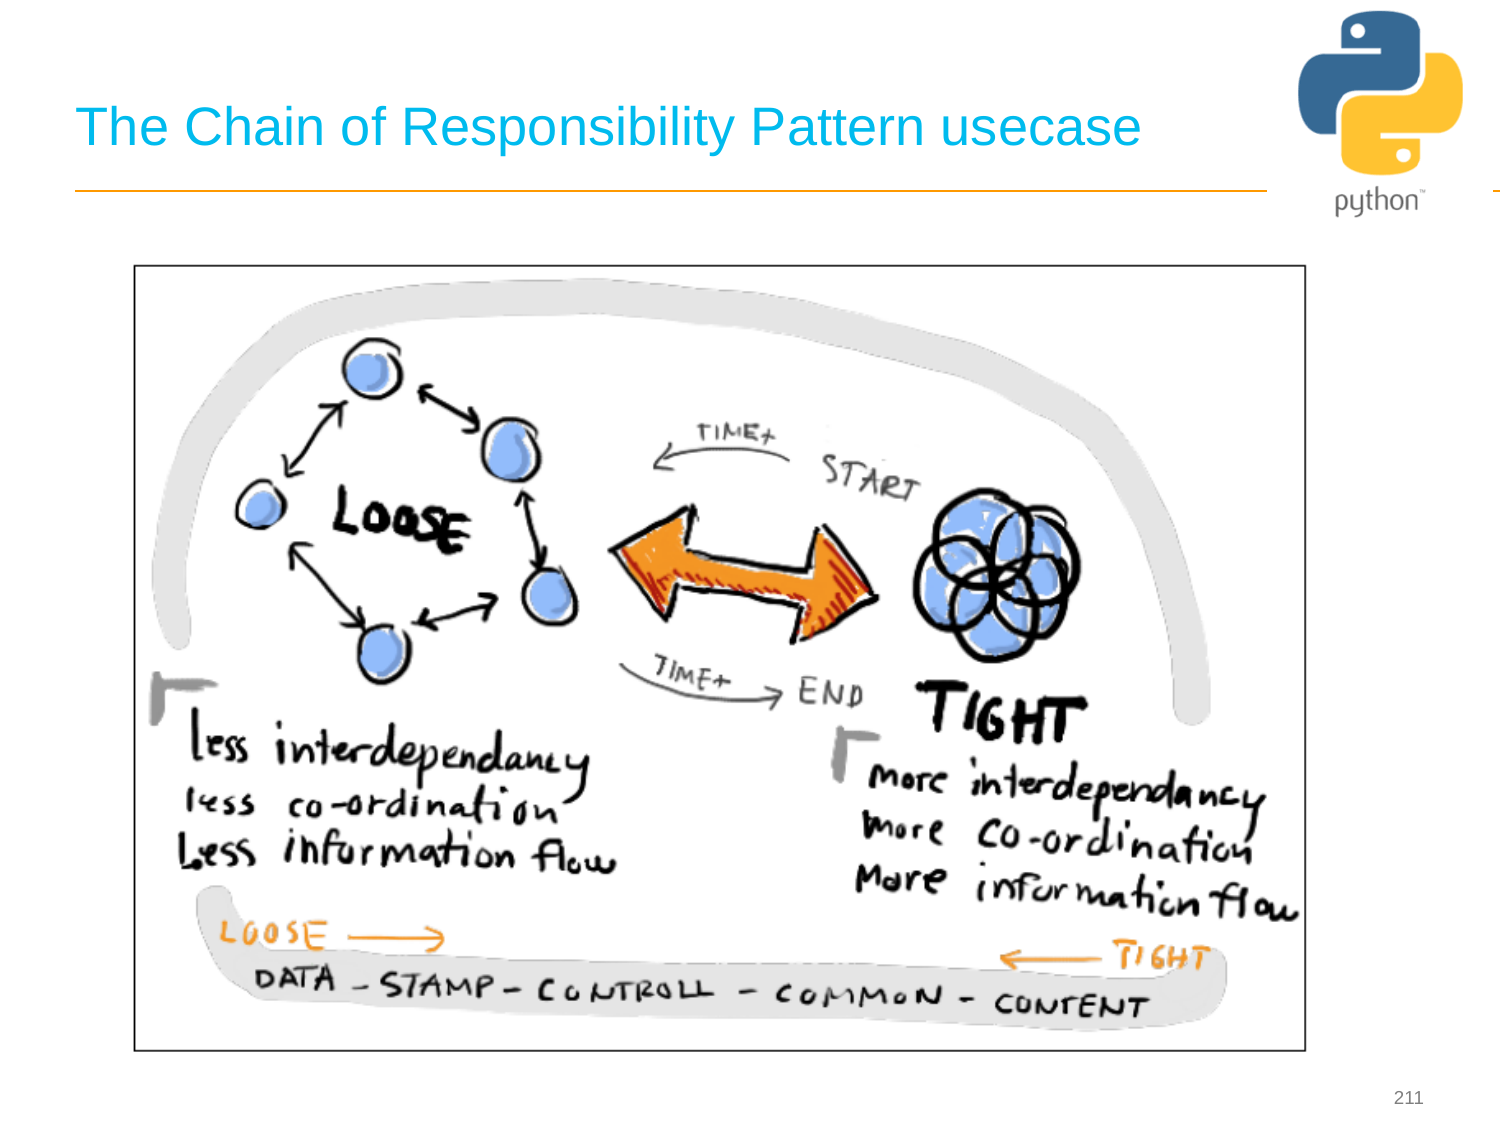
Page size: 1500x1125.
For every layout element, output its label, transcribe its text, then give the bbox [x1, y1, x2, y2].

picture [111, 262, 1376, 1101]
picture [1267, 5, 1493, 222]
title The Chain of Responsibility Pattern usecase [75, 27, 1422, 157]
